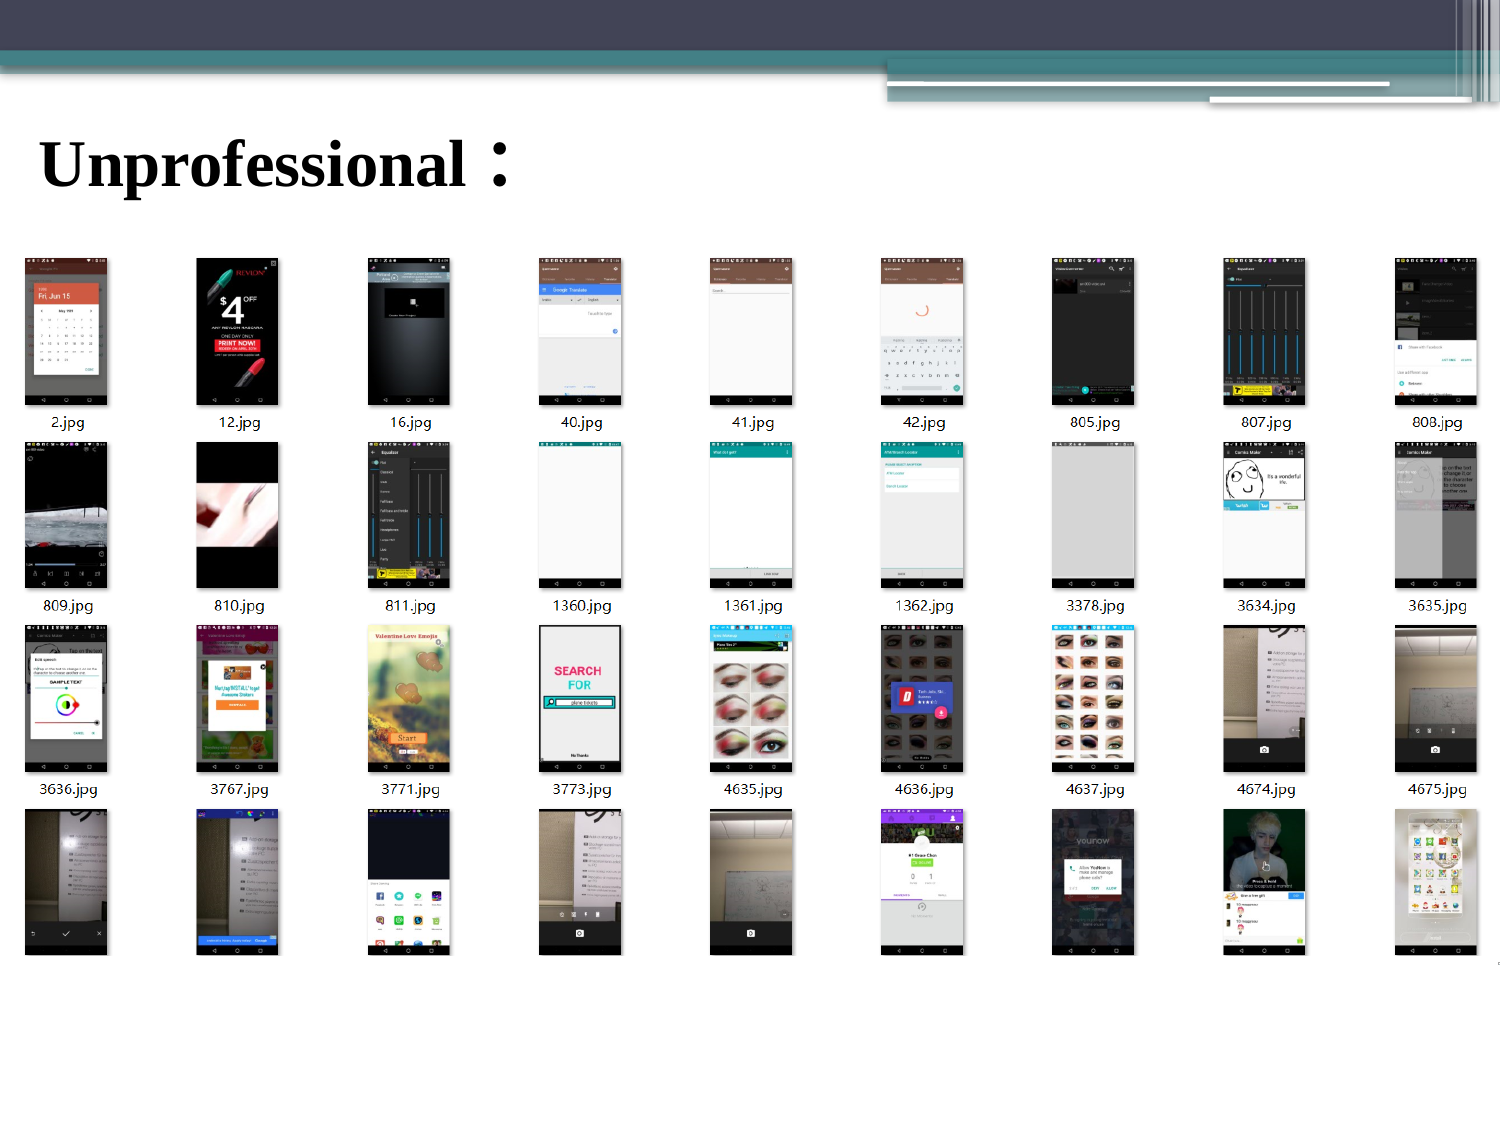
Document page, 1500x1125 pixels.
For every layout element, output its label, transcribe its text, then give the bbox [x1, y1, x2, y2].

text_box Unprofessional： [24, 112, 566, 208]
picture [0, 245, 1500, 965]
